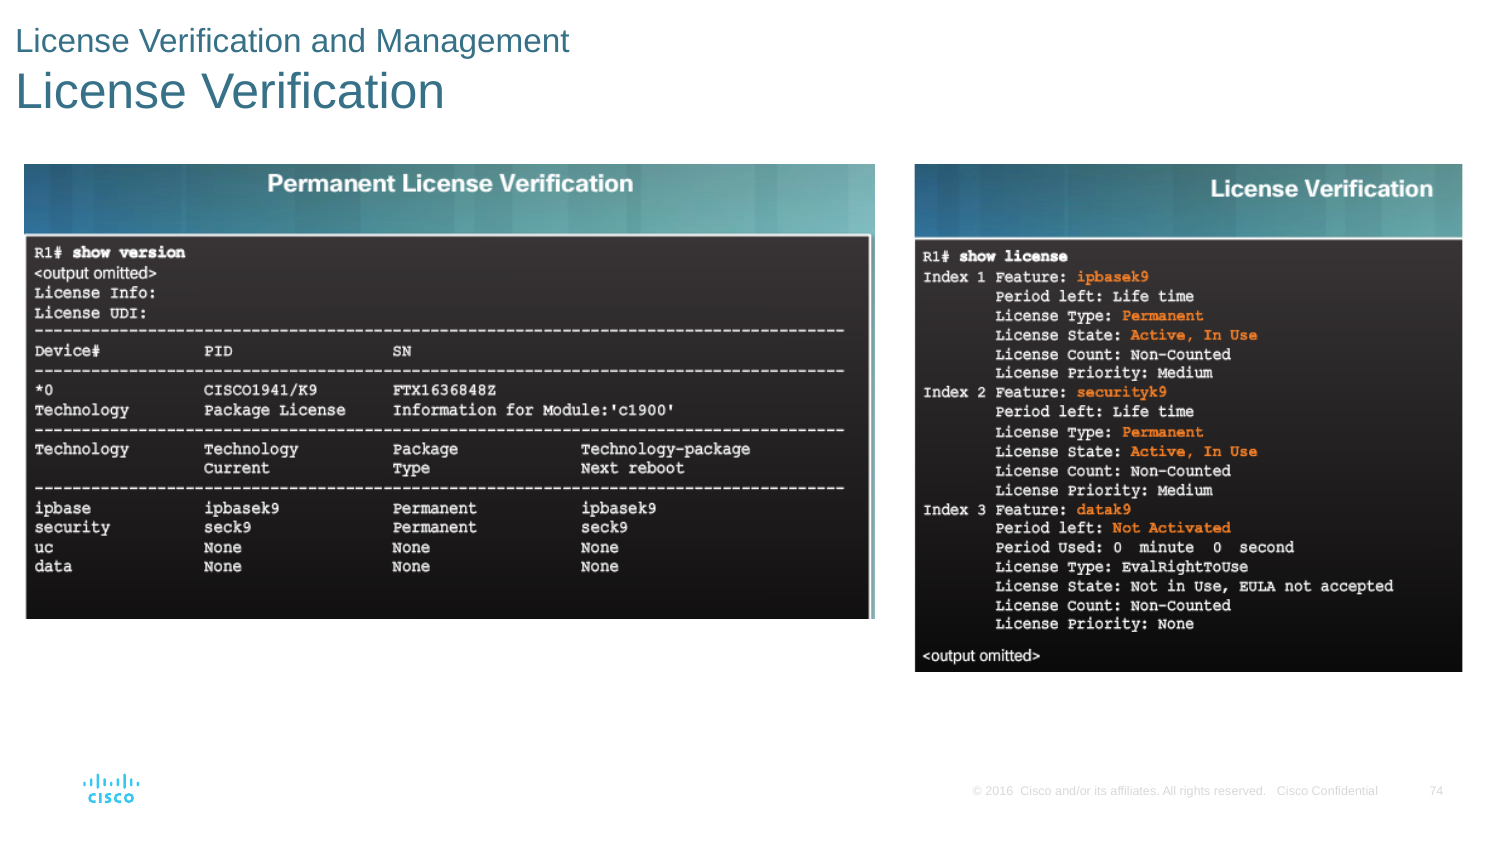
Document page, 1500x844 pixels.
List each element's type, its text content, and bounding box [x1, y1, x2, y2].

picture [24, 164, 875, 619]
title License Verification and Management License Verification [0, 6, 1500, 131]
picture [914, 164, 1463, 672]
